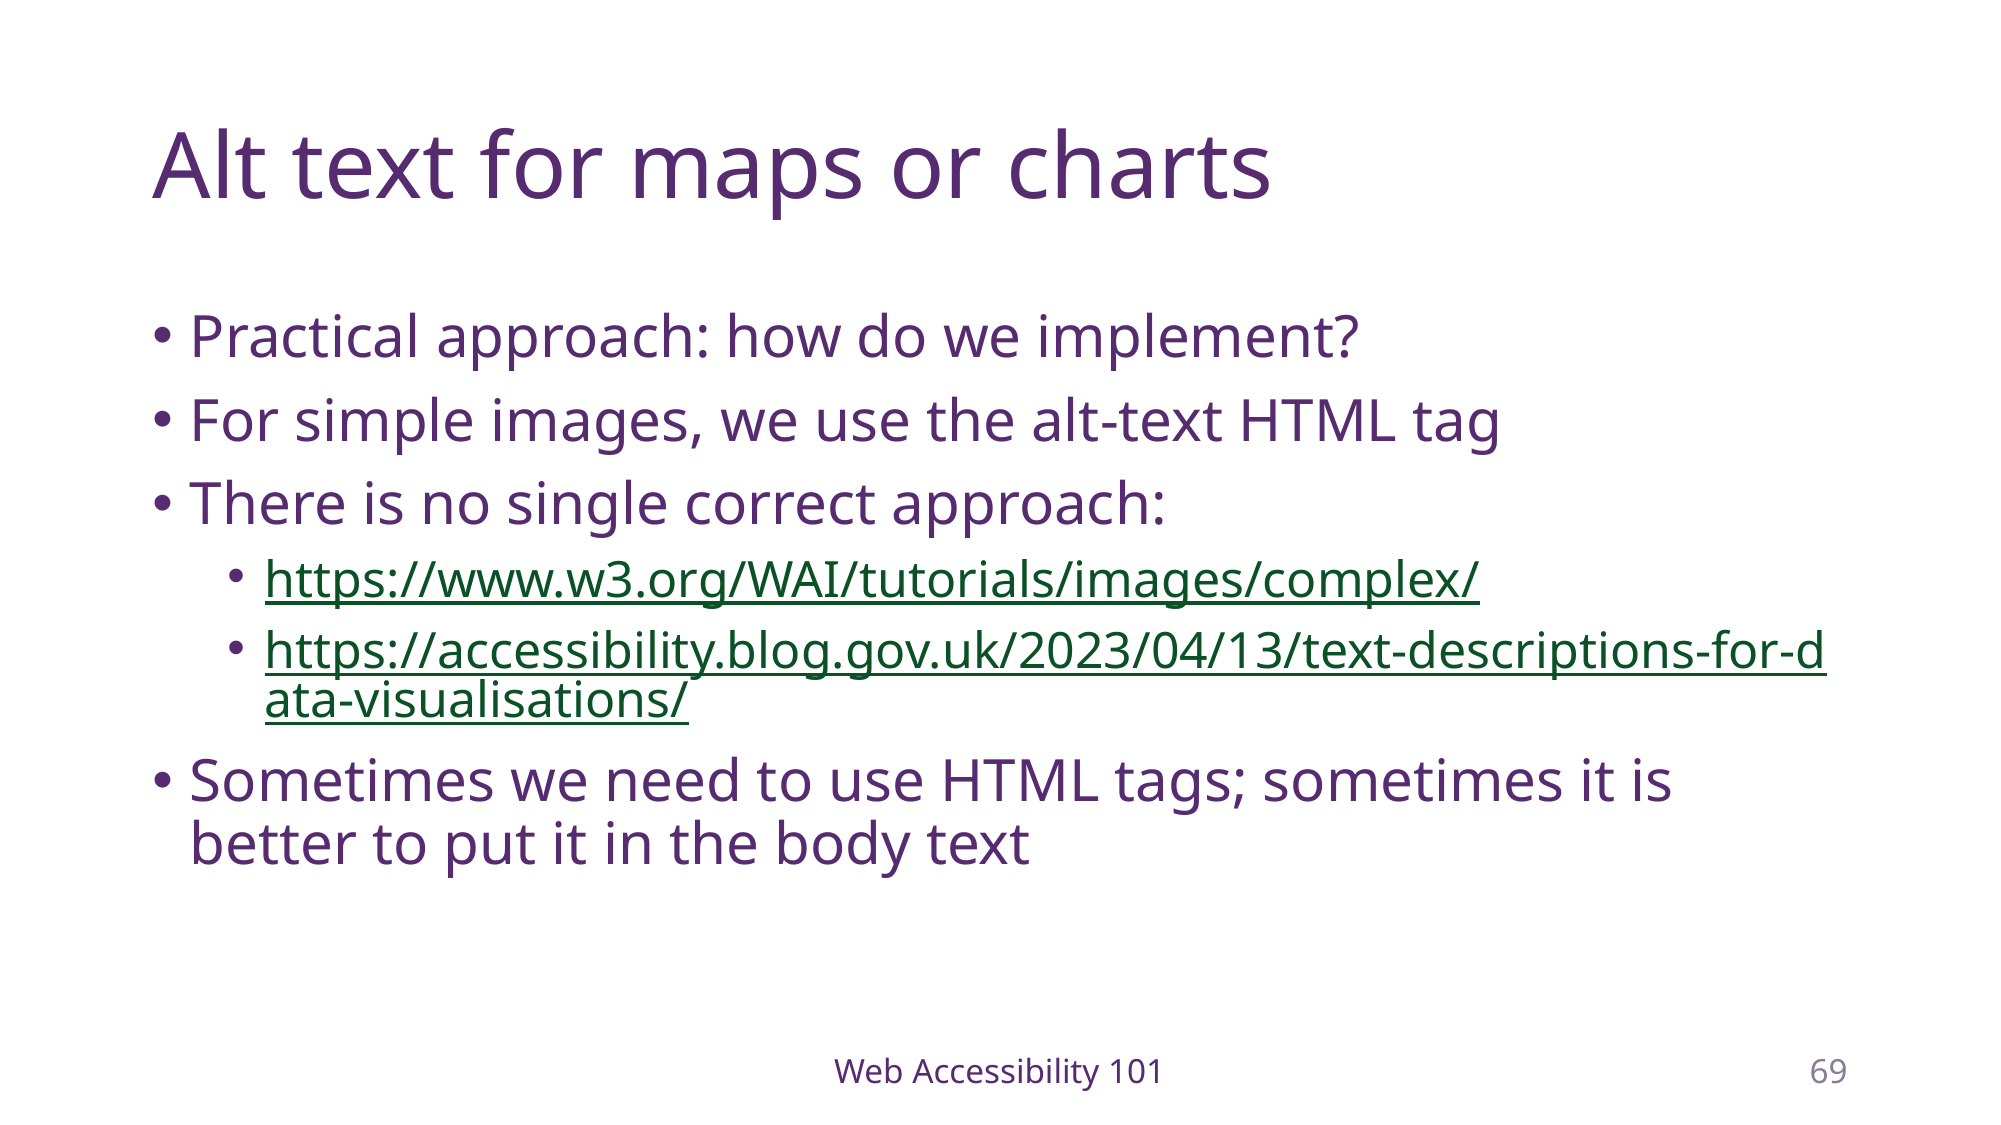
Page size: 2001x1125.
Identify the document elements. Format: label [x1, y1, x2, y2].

title [137, 59, 1863, 278]
slide_number [1412, 1042, 1863, 1103]
list [137, 299, 1863, 1014]
footer [662, 1042, 1338, 1103]
